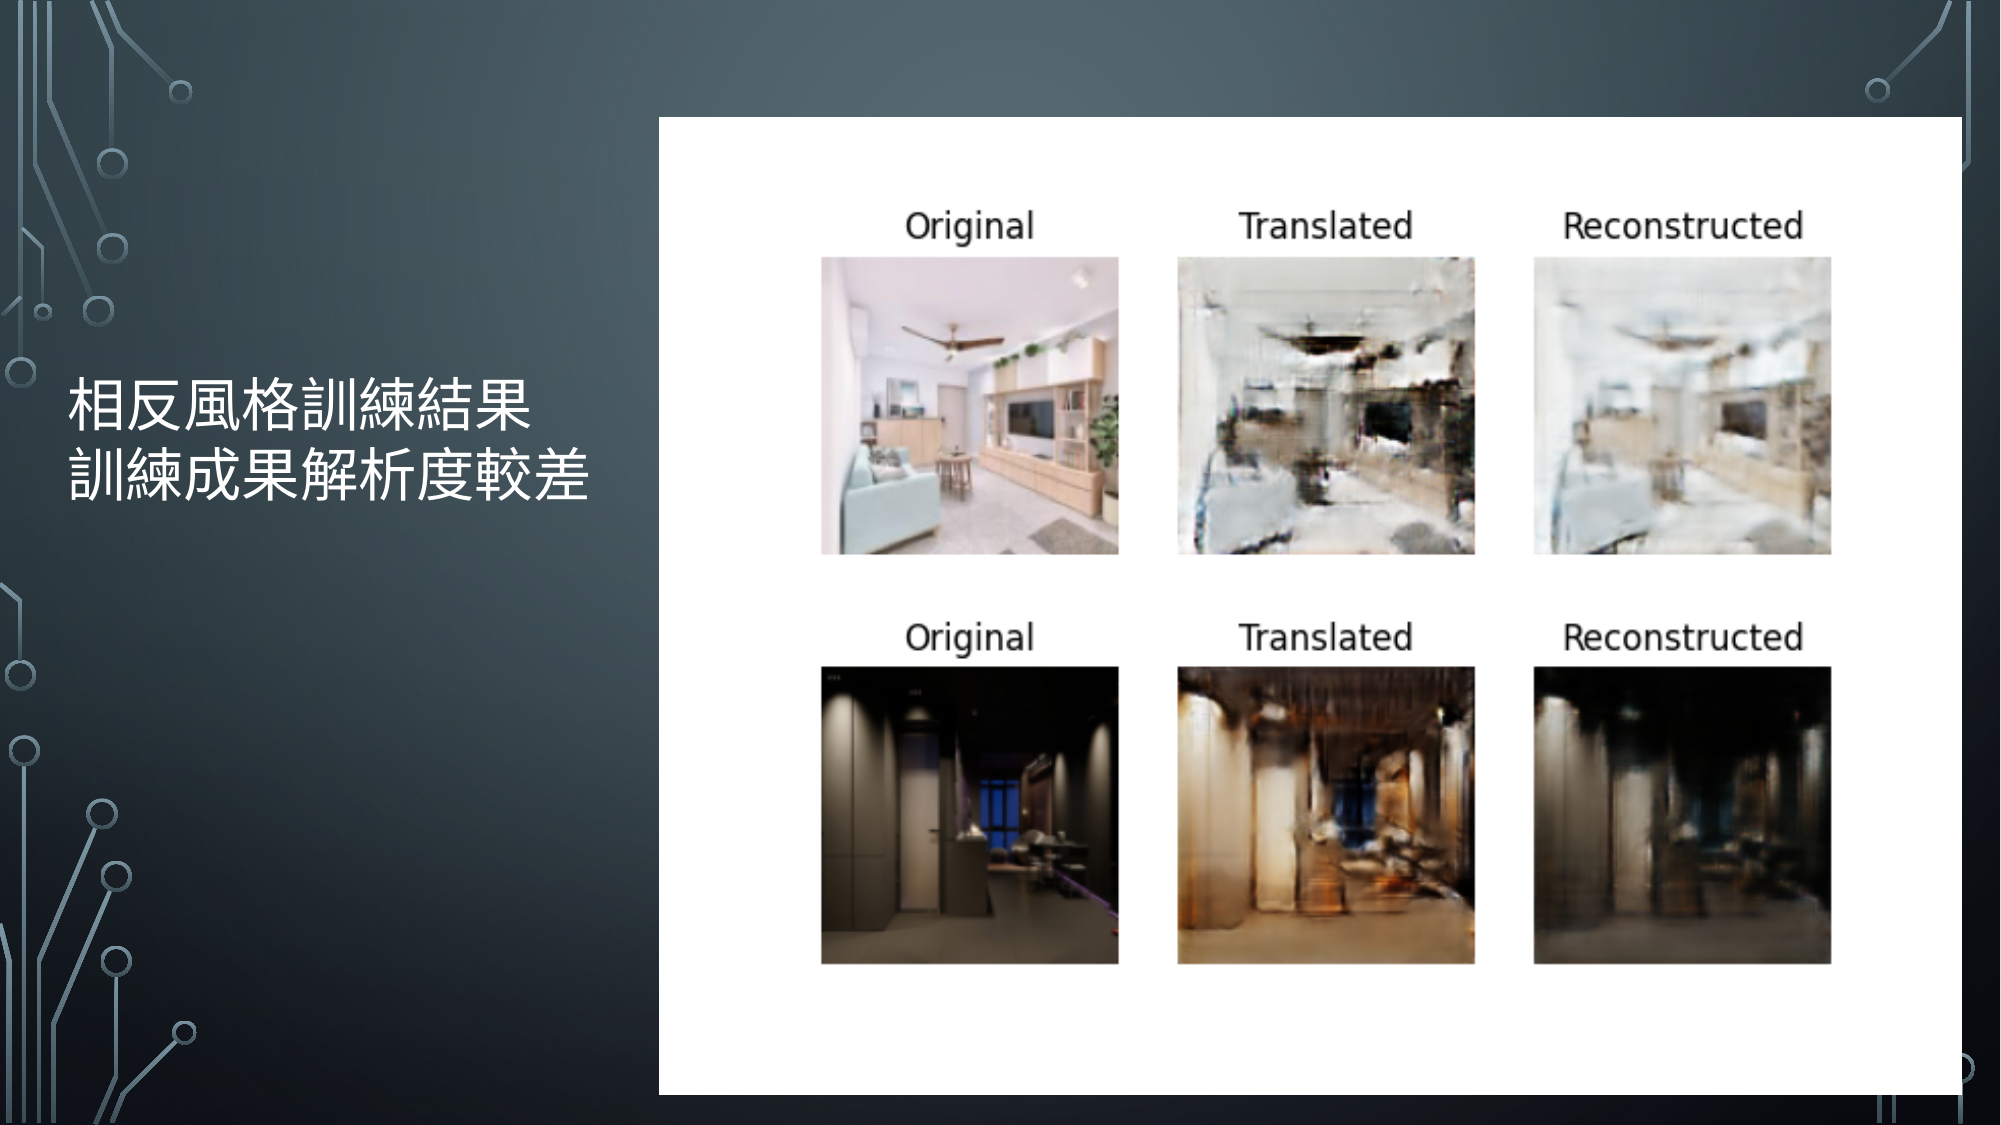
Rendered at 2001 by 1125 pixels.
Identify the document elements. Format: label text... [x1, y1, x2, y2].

text_box 相反風格訓練結果 訓練成果解析度較差 [52, 360, 658, 561]
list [658, 117, 1962, 1095]
